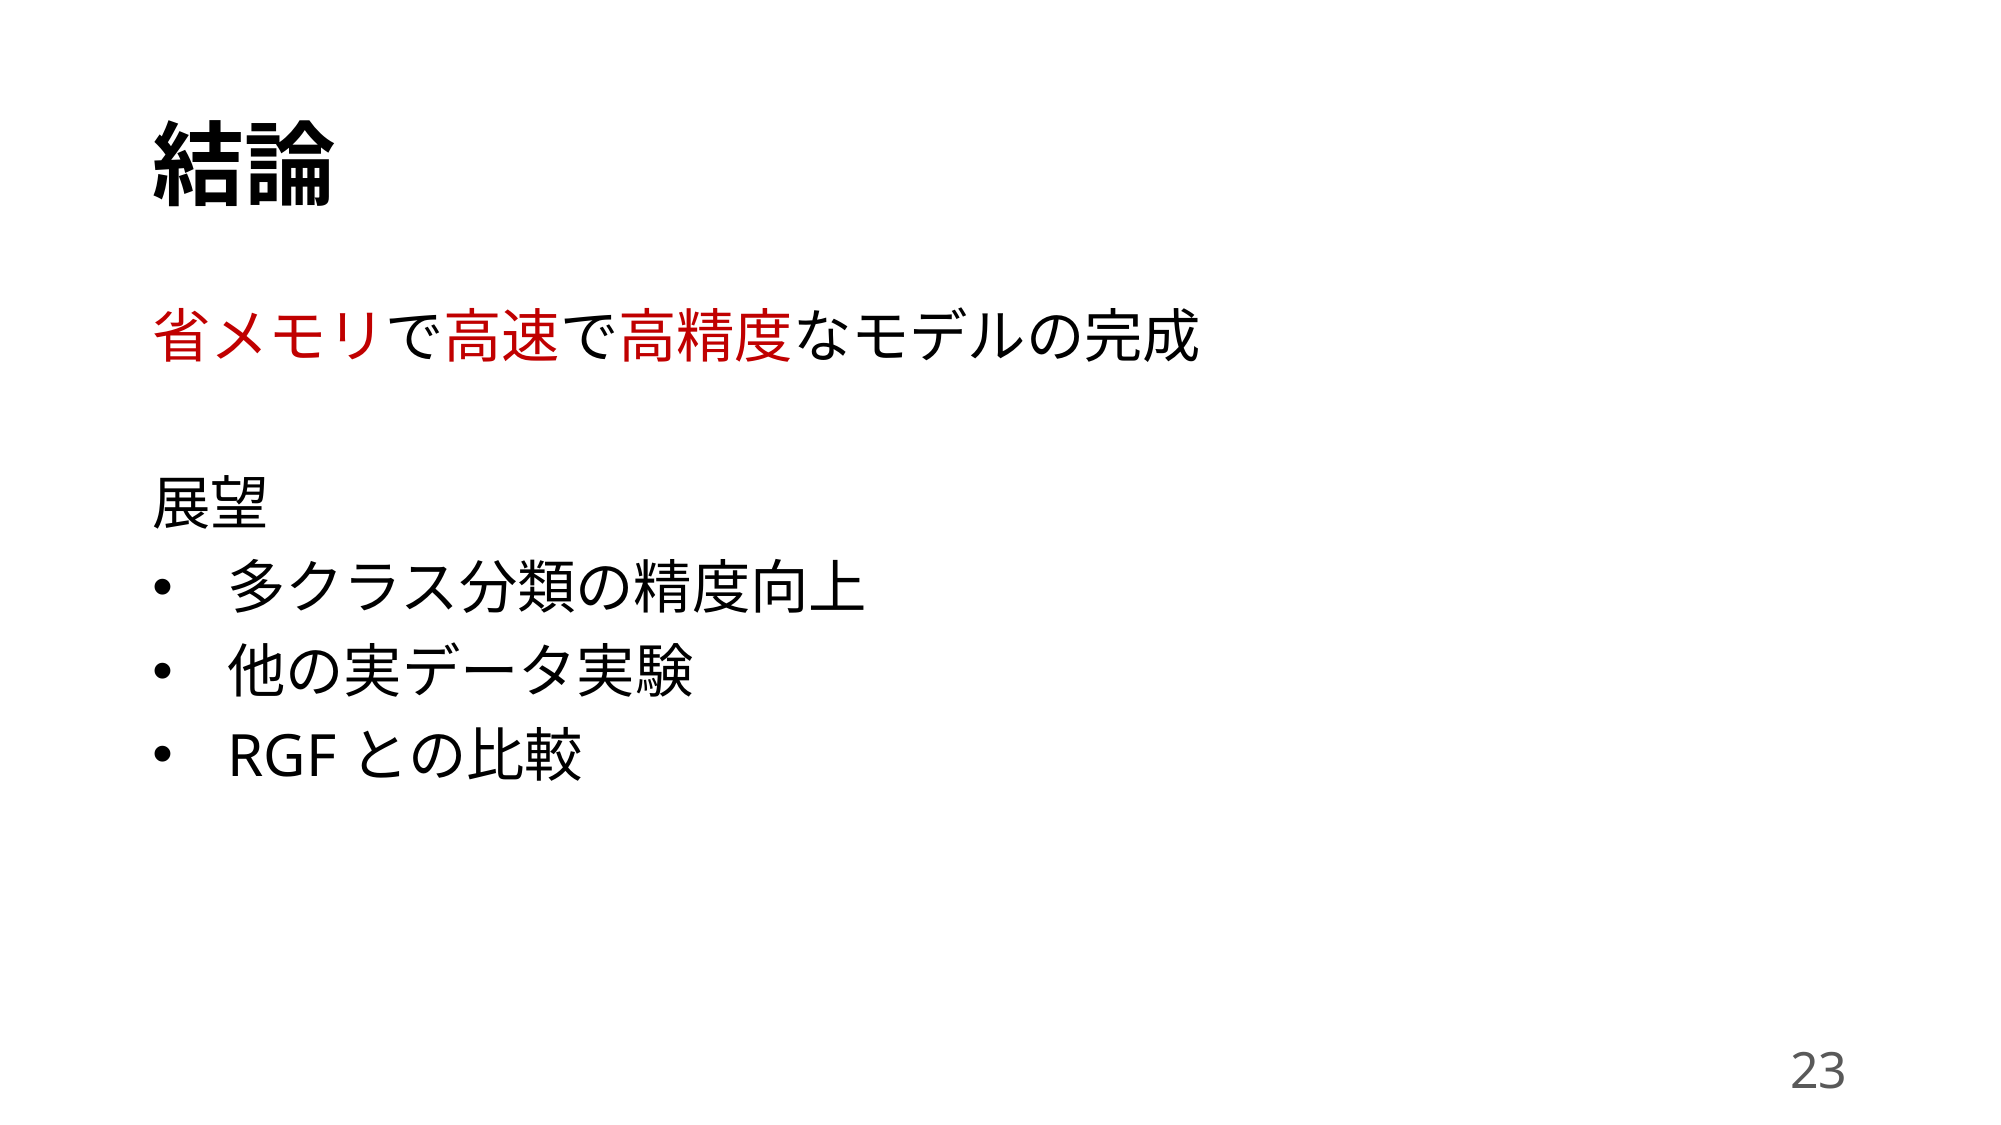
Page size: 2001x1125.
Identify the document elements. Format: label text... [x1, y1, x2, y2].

list 省メモリで高速で高精度なモデルの完成 展望 多クラス分類の精度向上 他の実データ実験 RGFとの比較 [137, 299, 1863, 1014]
title 結論 [137, 59, 1863, 278]
slide_number 23 [1412, 1042, 1863, 1103]
